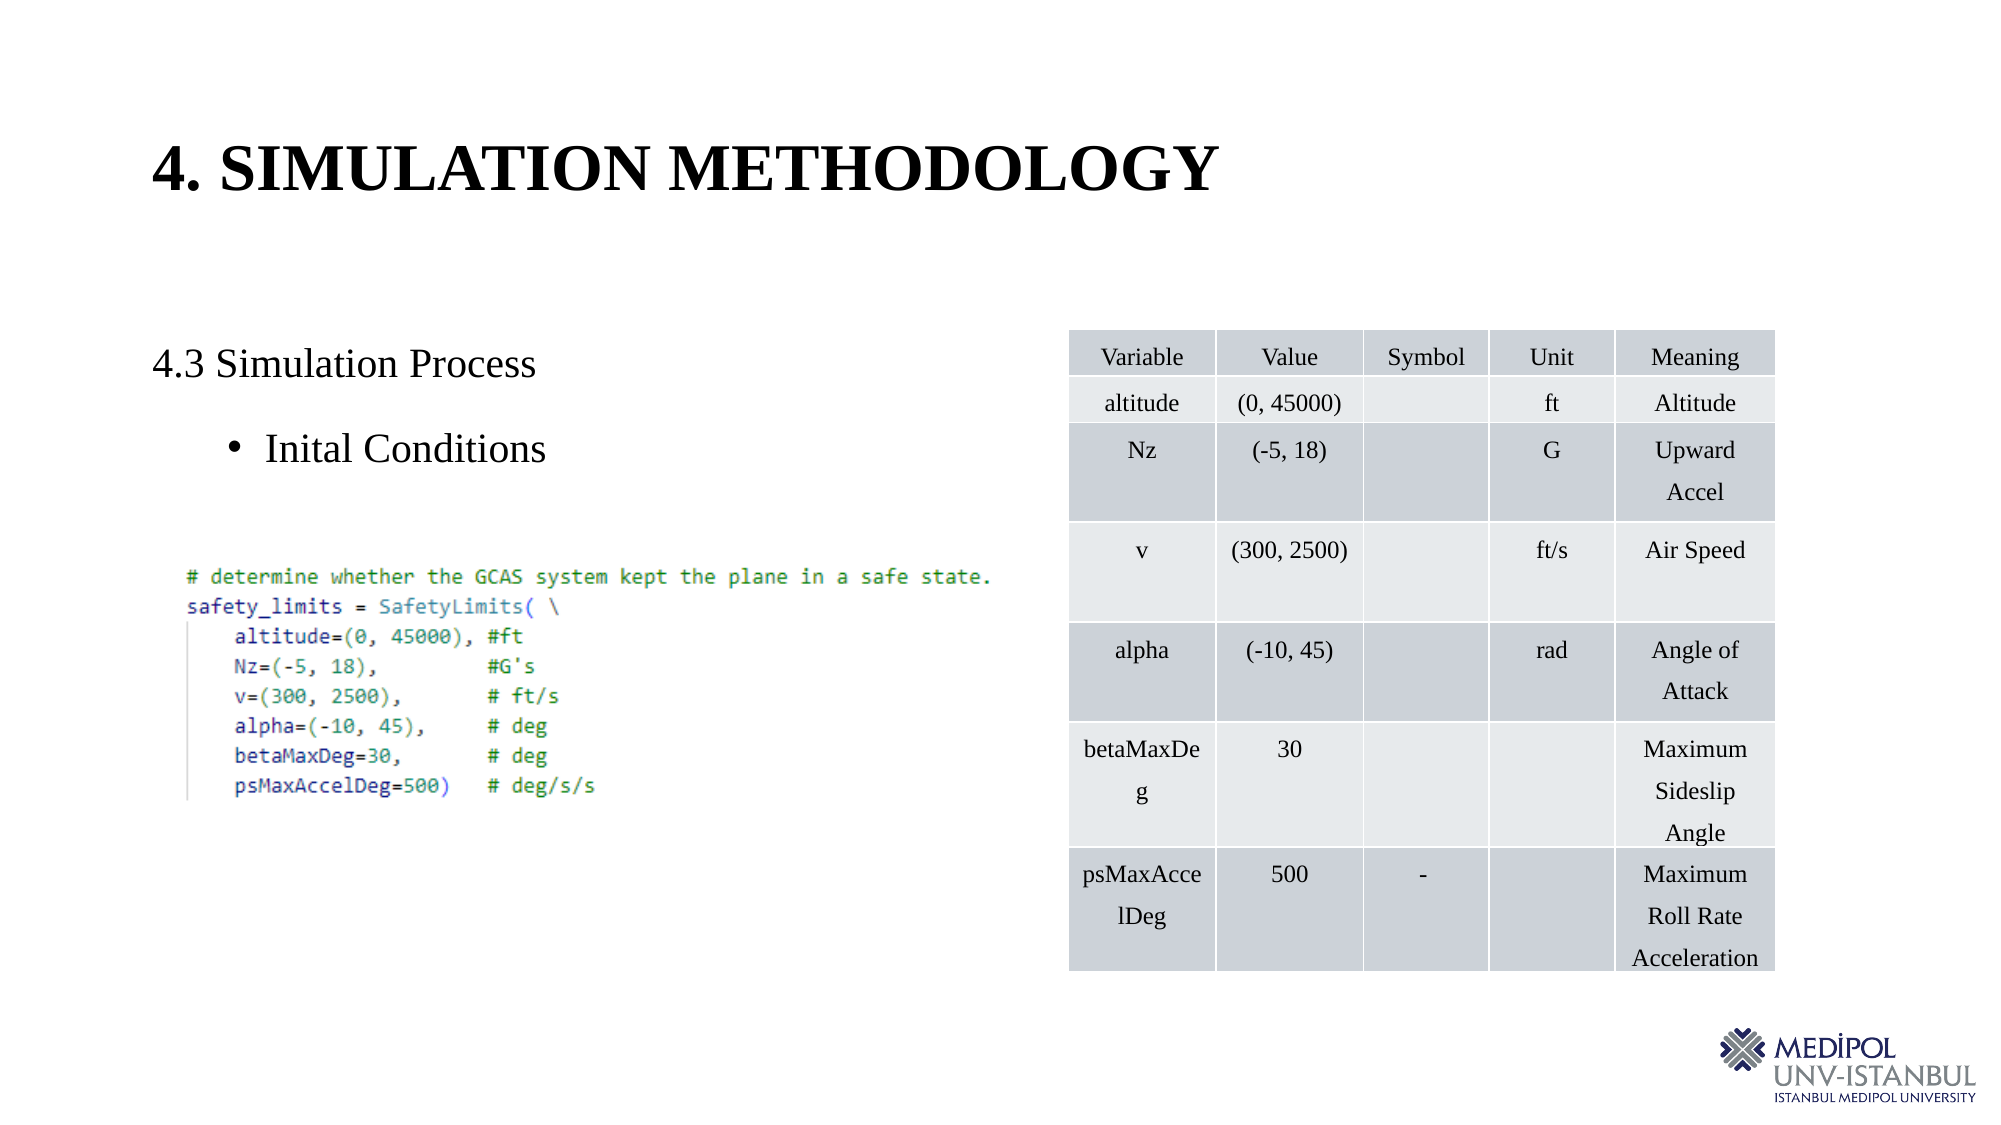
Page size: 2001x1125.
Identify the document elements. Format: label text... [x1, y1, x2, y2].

picture [168, 561, 1001, 818]
title 4. SIMULATION METHODOLOGY [137, 59, 1863, 278]
picture [1635, 920, 2000, 1125]
list 4.3 Simulation Process Inital Conditions [137, 303, 1863, 1014]
